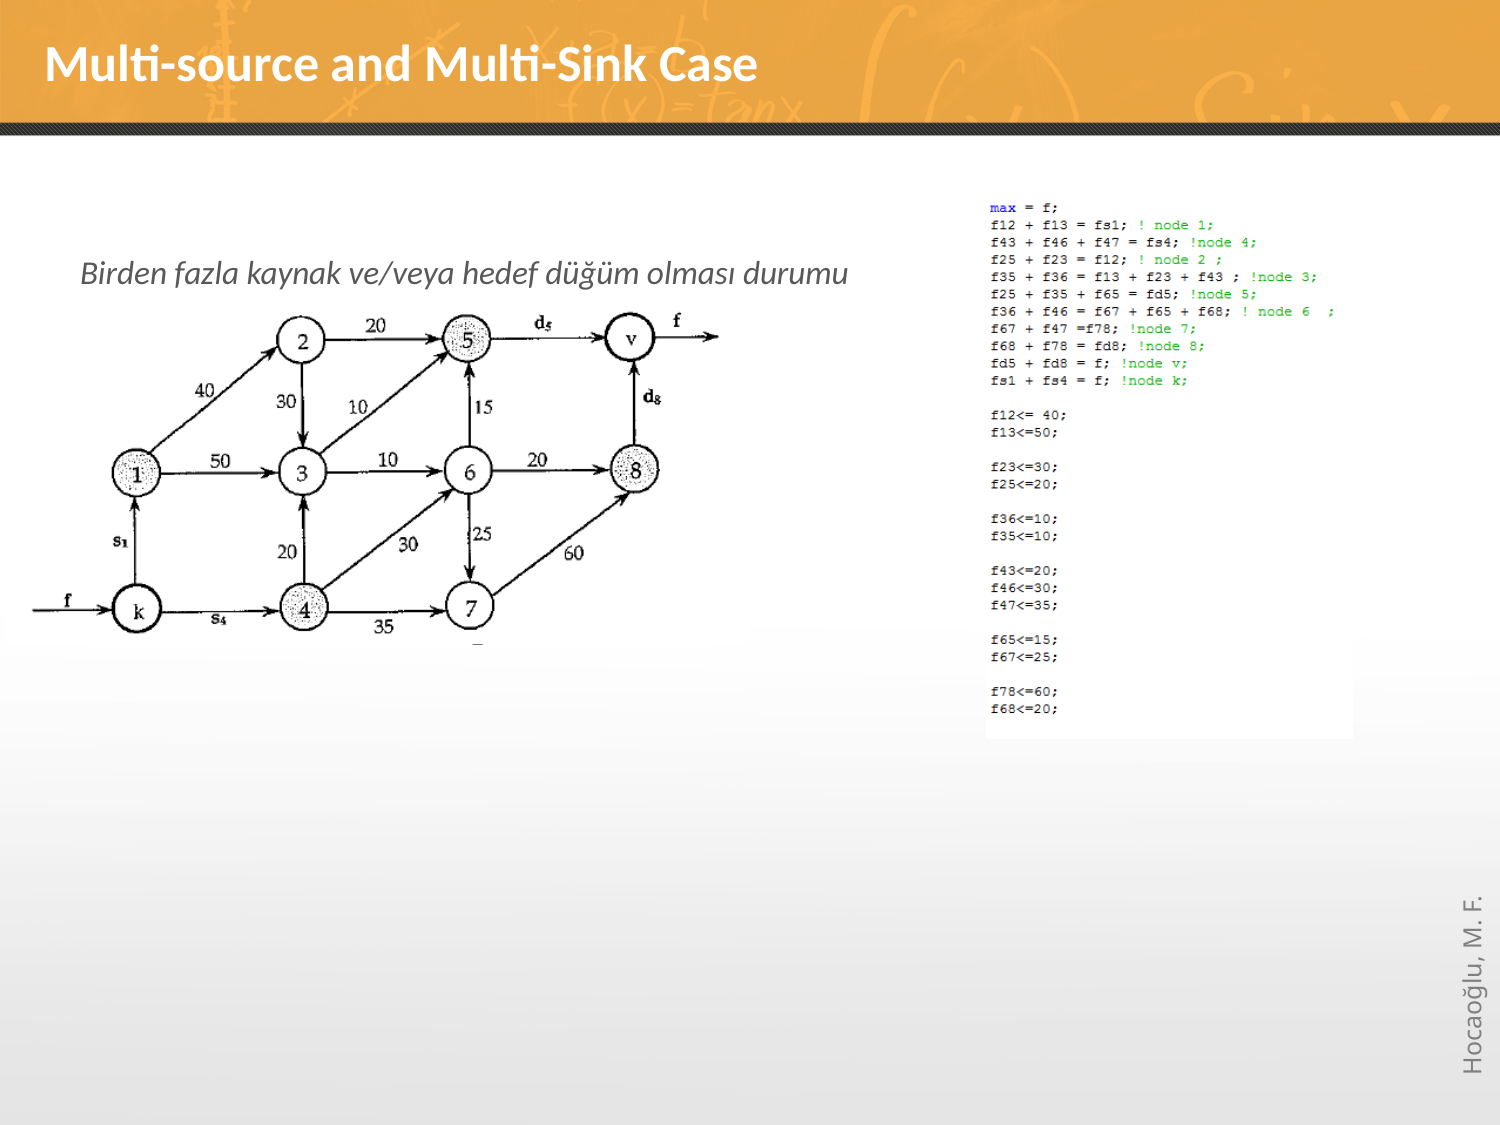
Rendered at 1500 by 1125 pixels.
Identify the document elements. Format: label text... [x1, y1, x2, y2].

title Multi-source and Multi-Sink Case [29, 0, 1287, 126]
list Birden fazla kaynak ve/veya hedef düğüm olması durumu [64, 243, 1444, 1045]
picture [0, 0, 1500, 1125]
